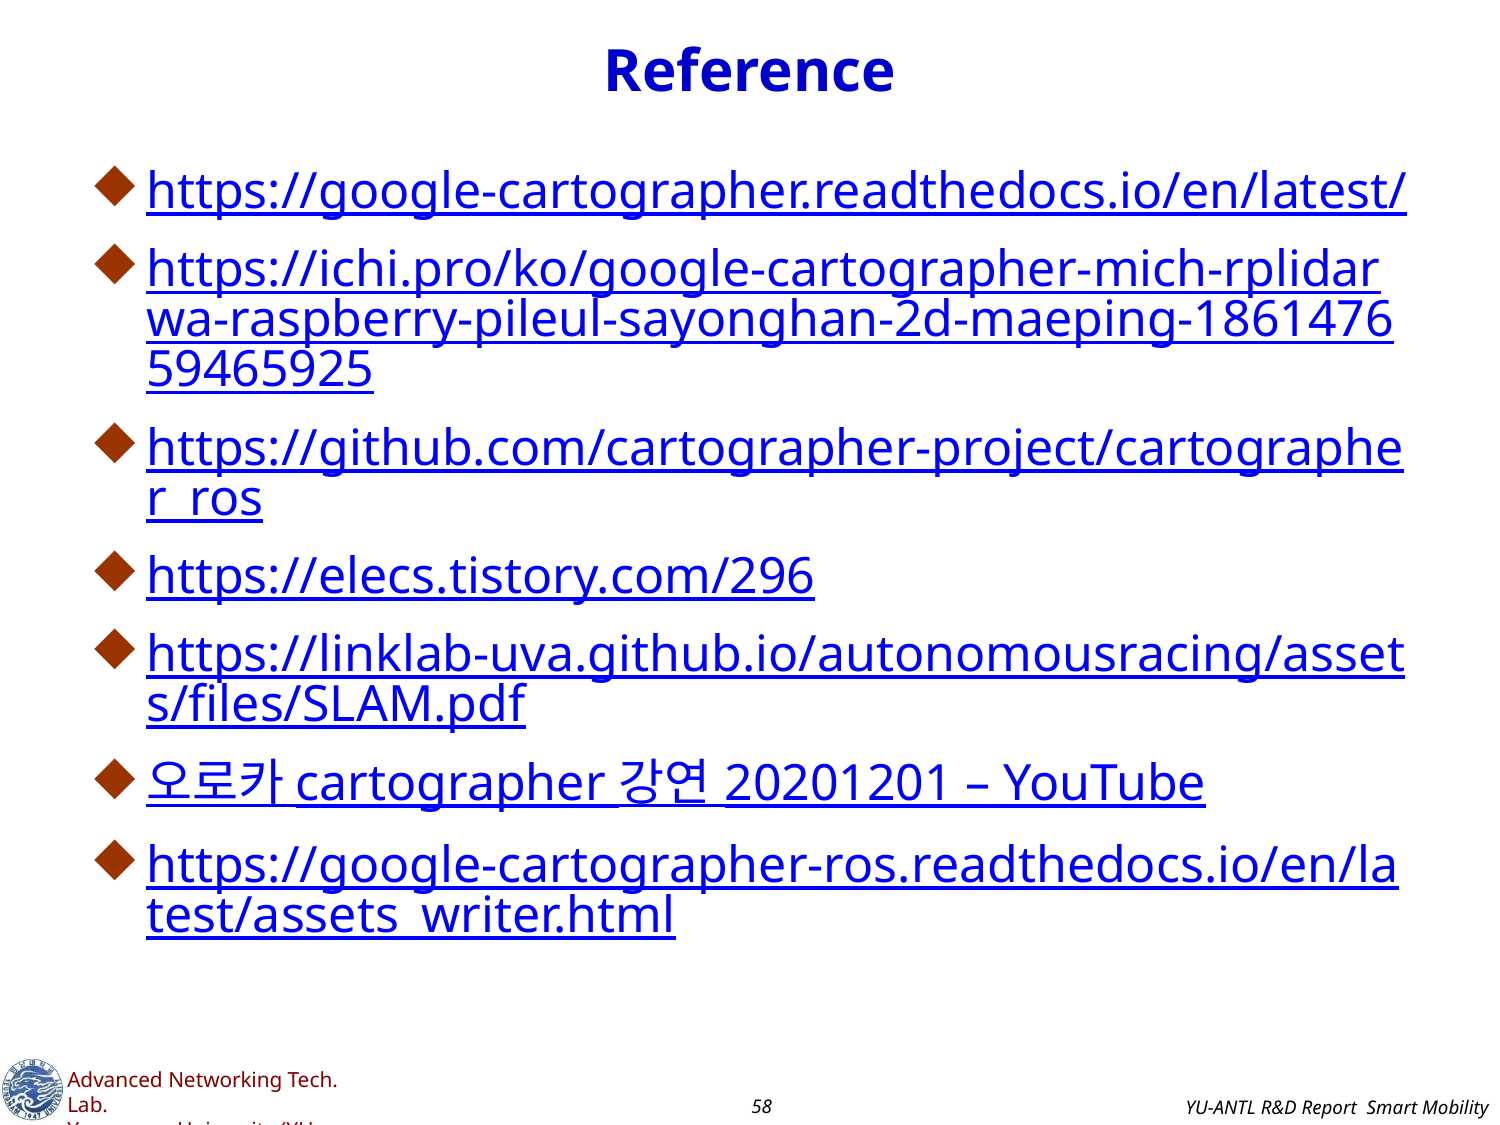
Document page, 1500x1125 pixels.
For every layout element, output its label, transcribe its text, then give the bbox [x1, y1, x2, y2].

title Reference [74, 13, 1426, 123]
picture [0, 1057, 66, 1124]
list https://google-cartographer.readthedocs.io/en/latest/ https://ichi.pro/ko/google-cartographer-mich-rplidarwa-raspberry-pileul-sayonghan-2d-maeping-186147659465925 https://github.com/cartographer-project/cartographer_ros https://elecs.tistory.com/296 https://linklab-uva.github.io/autonomousracing/assets/files/SLAM.pdf 오로카 cartographer 강연 20201201 – YouTube https://google-cartographer-ros.readthedocs.io/en/latest/assets_writer.html [74, 150, 1426, 975]
